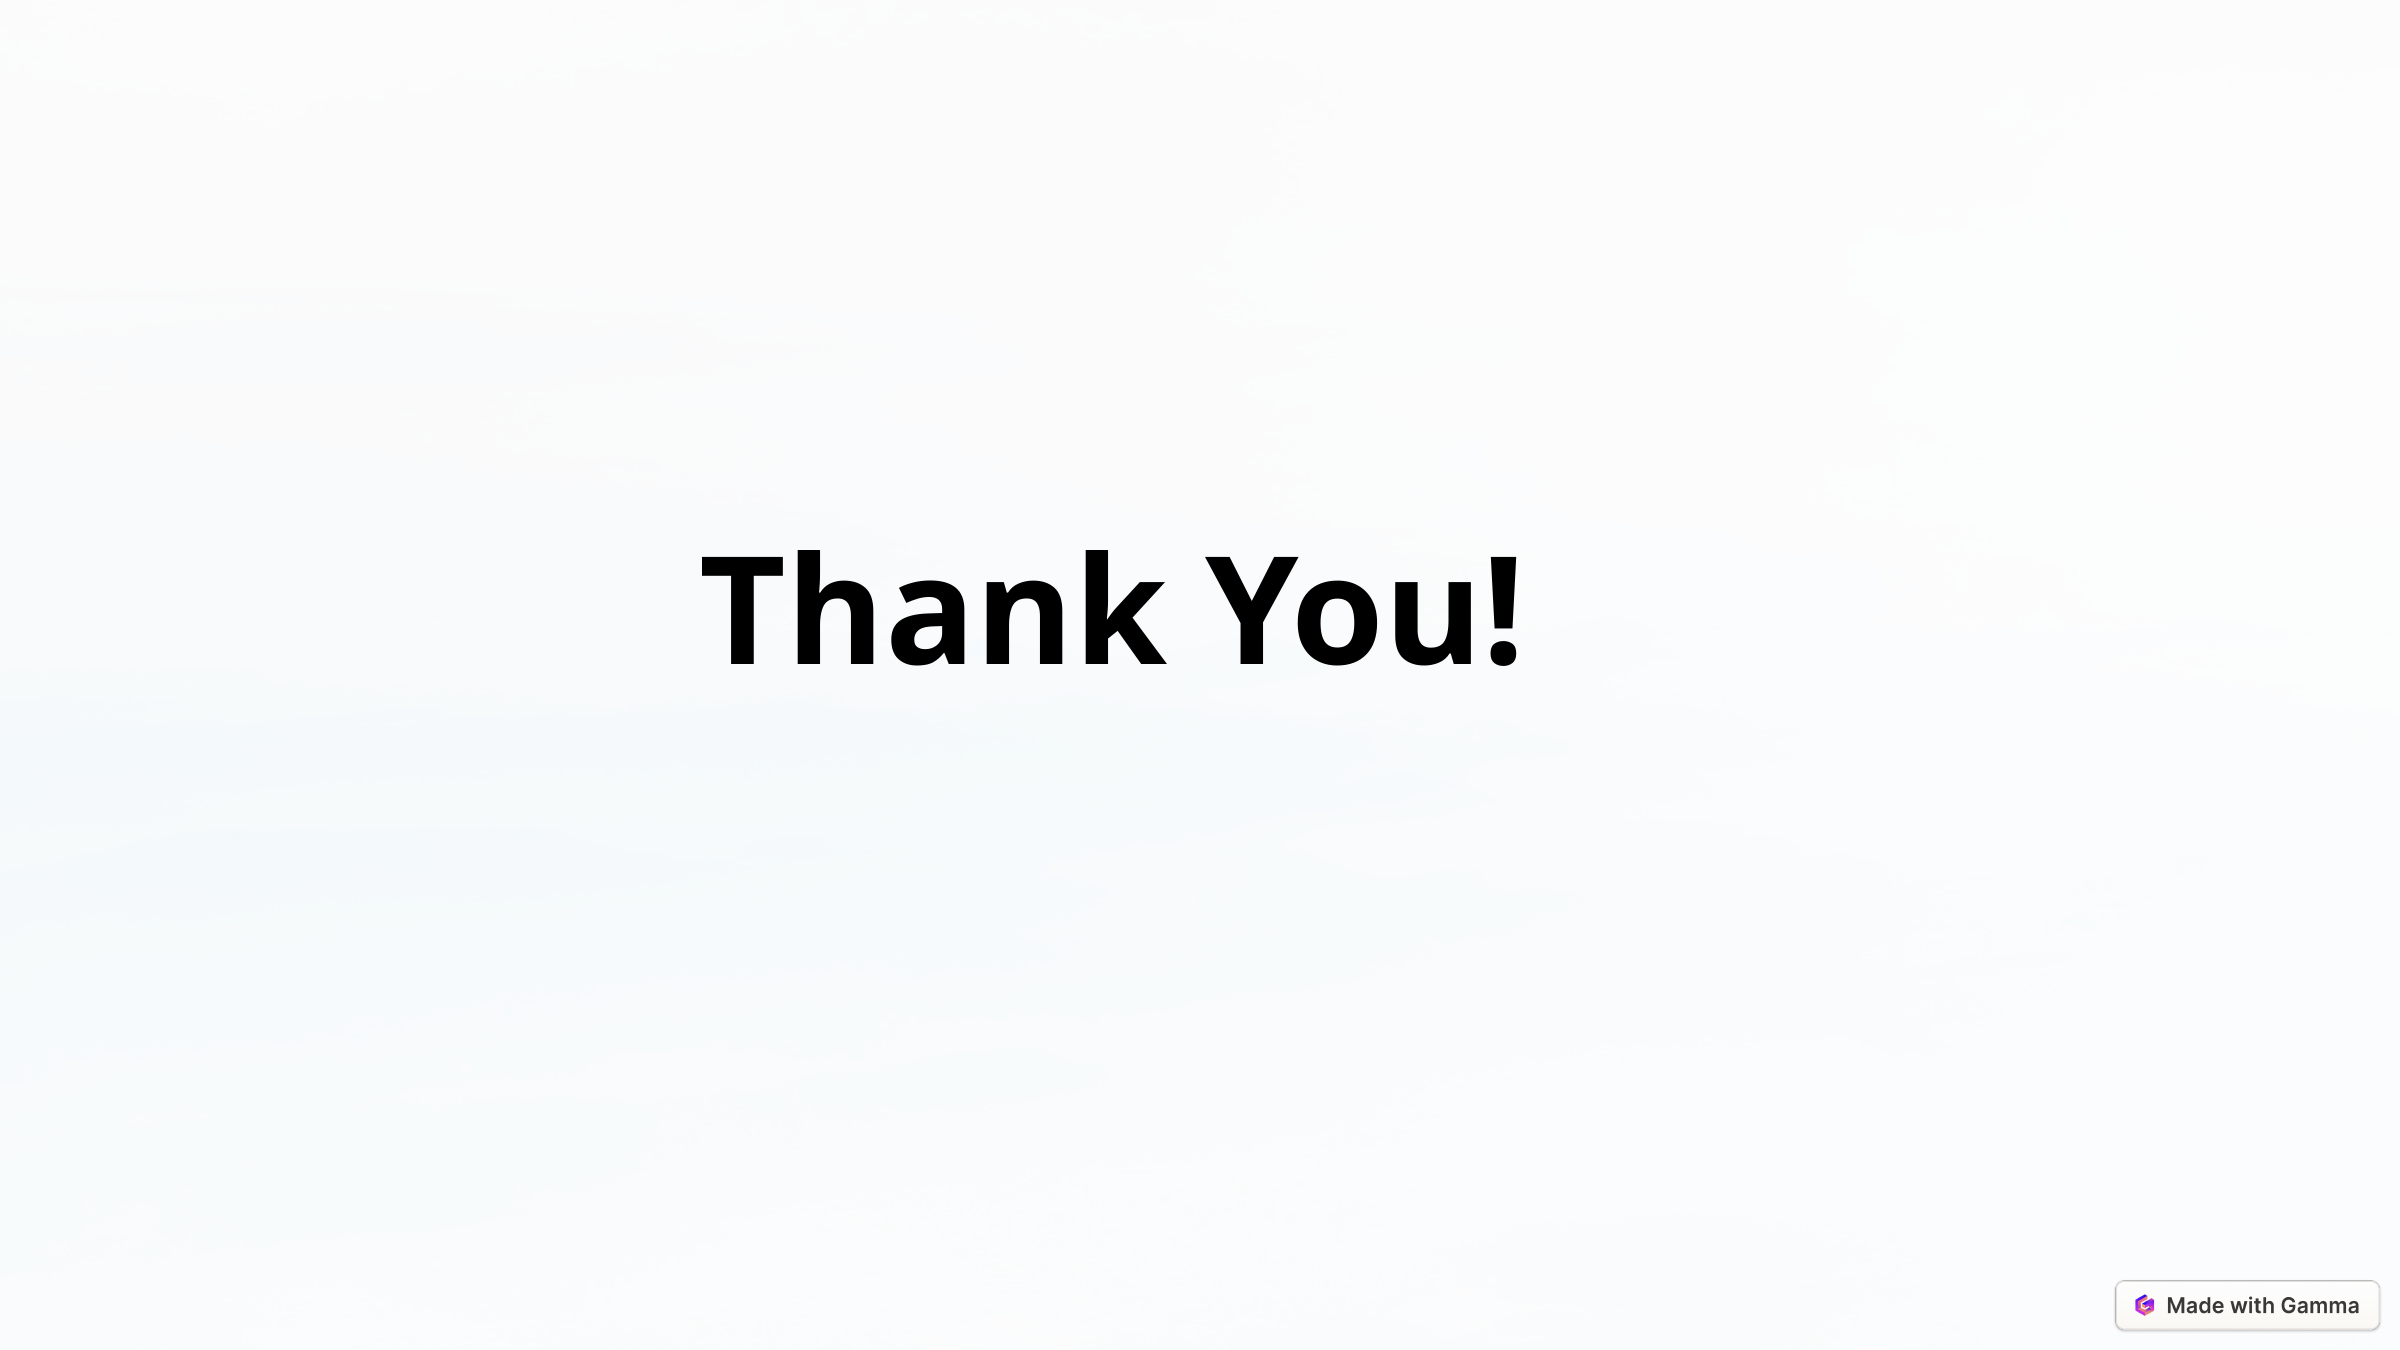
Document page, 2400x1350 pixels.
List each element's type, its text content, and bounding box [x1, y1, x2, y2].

text_box Thank You! [0, 572, 1067, 695]
picture [2106, 1271, 2389, 1339]
